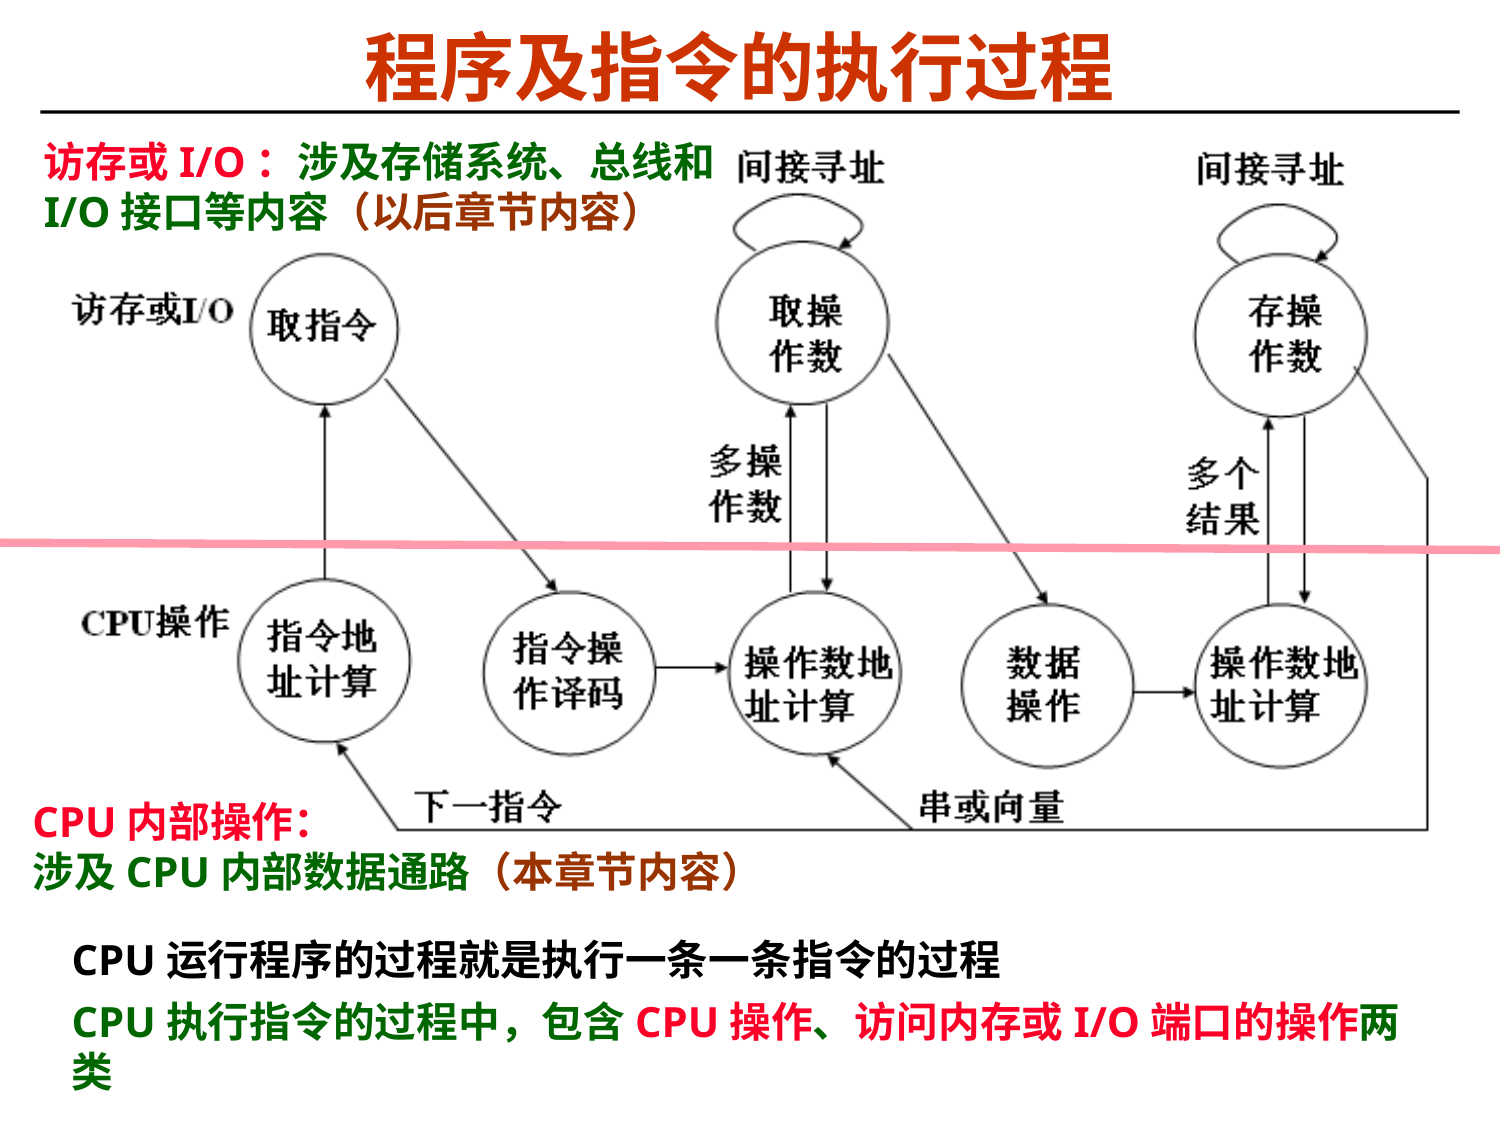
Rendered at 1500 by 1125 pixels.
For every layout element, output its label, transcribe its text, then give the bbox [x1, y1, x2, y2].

text_box CPU内部操作： 涉及CPU内部数据通路（本章节内容） [17, 788, 842, 903]
text_box CPU运行程序的过程就是执行一条一条指令的过程 CPU执行指令的过程中，包含CPU操作、访问内存或I/O端口的操作两类 [56, 926, 1441, 1104]
title 程序及指令的执行过程 [124, 28, 1355, 116]
picture [32, 126, 1442, 848]
